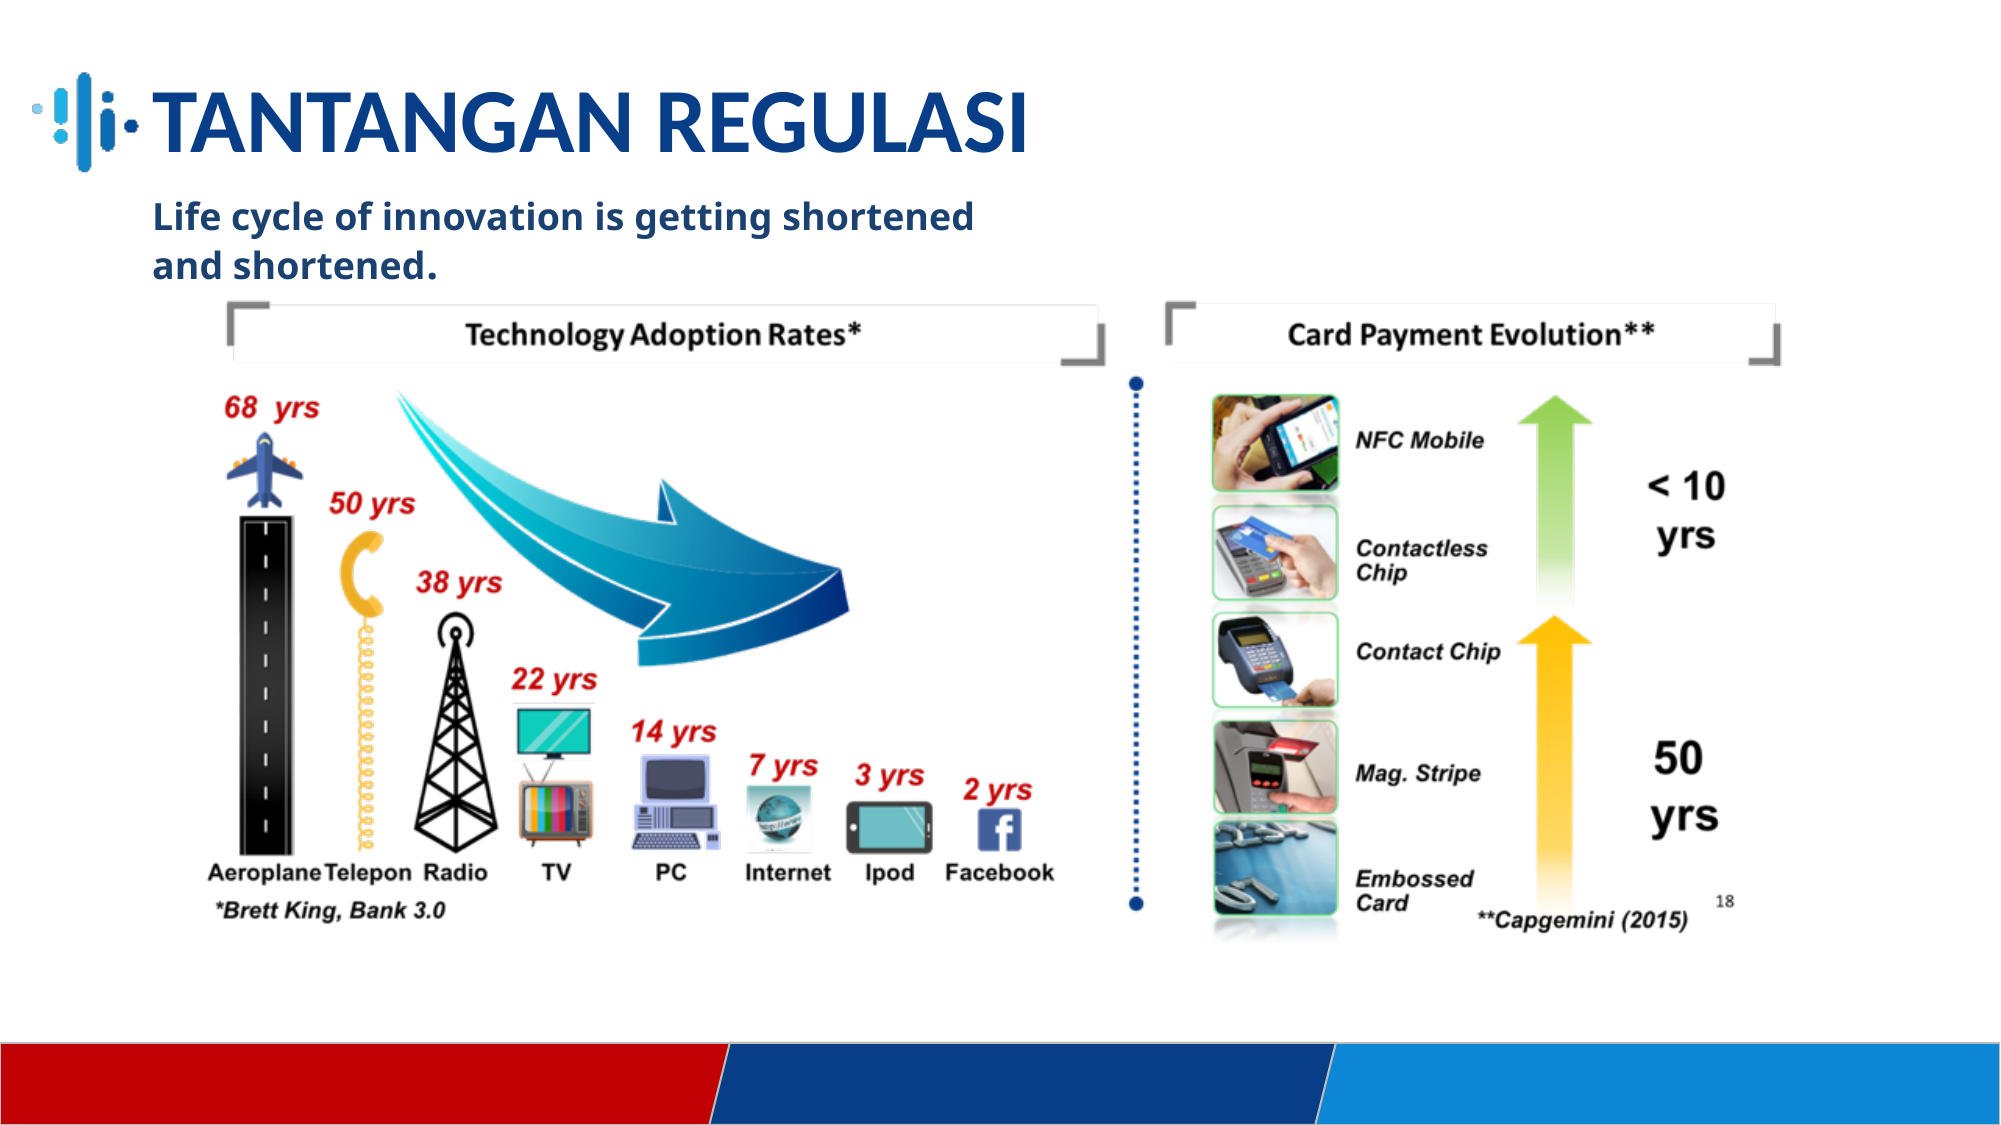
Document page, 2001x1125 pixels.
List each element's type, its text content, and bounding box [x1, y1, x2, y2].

picture [28, 68, 137, 177]
title Tantangan Regulasi [137, 59, 1863, 186]
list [193, 299, 1807, 1014]
text_box Life cycle of innovation is getting shortened and shortened. [137, 185, 1021, 295]
